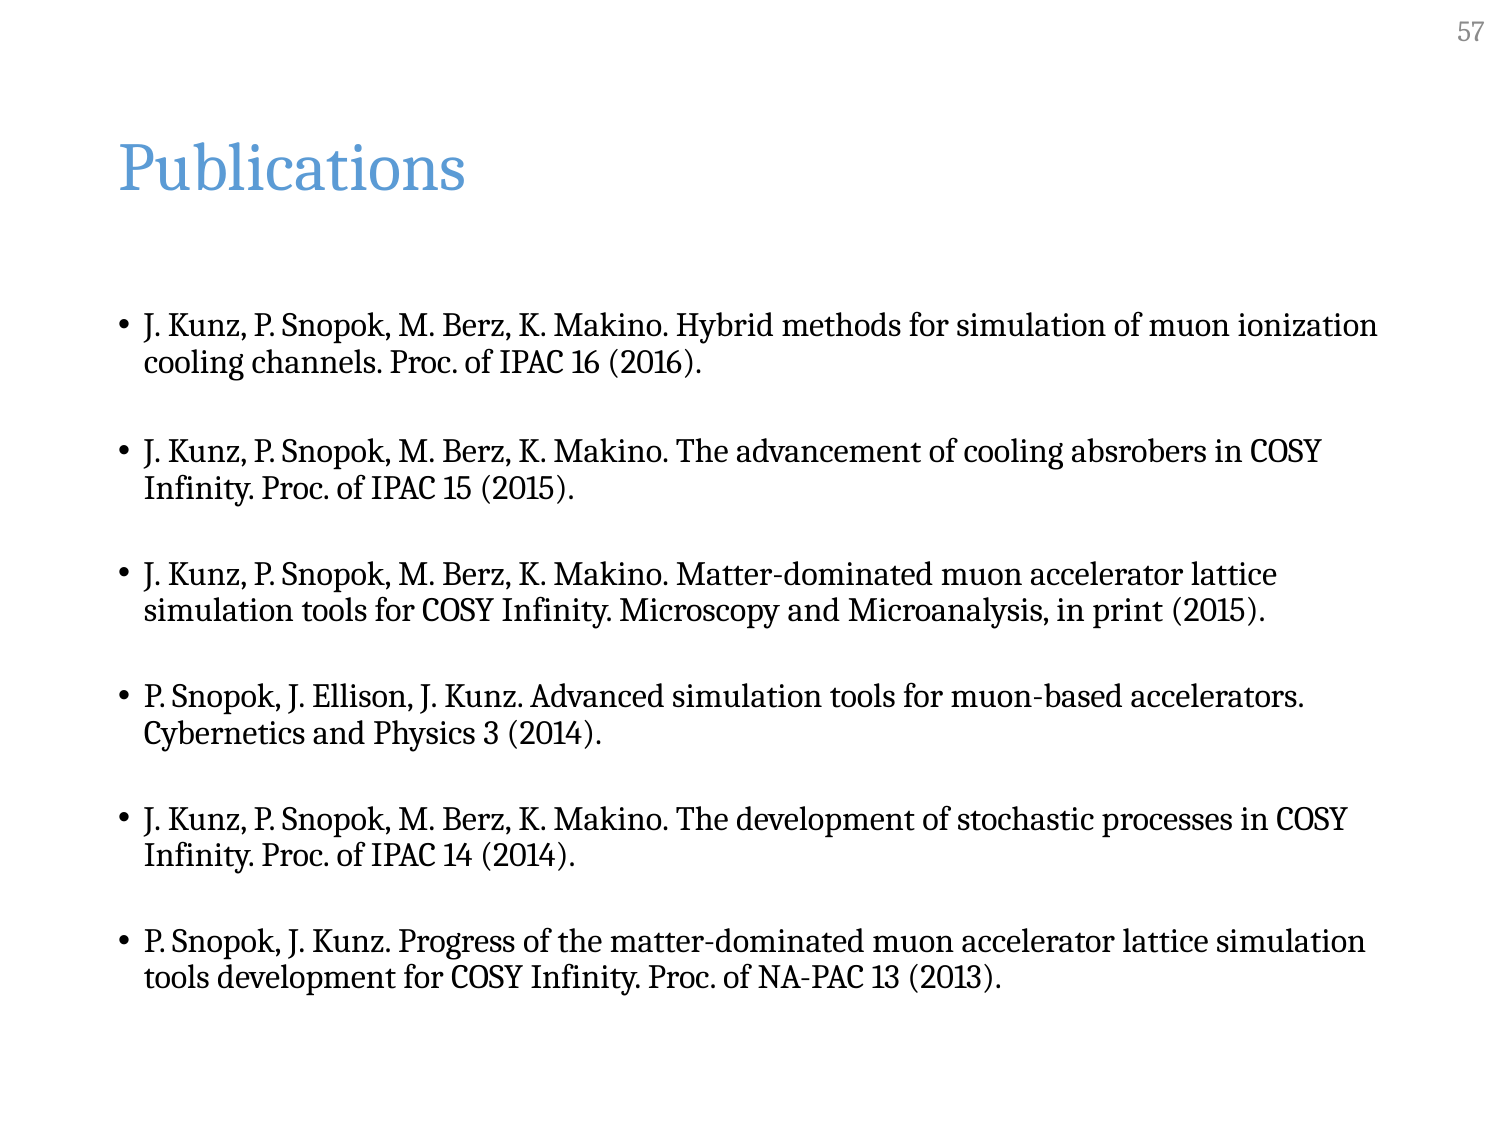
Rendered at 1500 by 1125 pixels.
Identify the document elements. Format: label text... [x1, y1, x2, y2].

slide_number 57 [1162, 0, 1500, 60]
title Publications [103, 59, 1397, 278]
list J. Kunz, P. Snopok, M. Berz, K. Makino. Hybrid methods for simulation of muon ionization cooling channels. Proc. of IPAC 16 (2016). J. Kunz, P. Snopok, M. Berz, K. Makino. The advancement of cooling absrobers in COSY Infinity. Proc. of IPAC 15 (2015). J. Kunz, P. Snopok, M. Berz, K. Makino. Matter-dominated muon accelerator lattice simulation tools for COSY Infinity. Microscopy and Microanalysis, in print (2015). P. Snopok, J. Ellison, J. Kunz. Advanced simulation tools for muon-based accelerators. Cybernetics and Physics 3 (2014). J. Kunz, P. Snopok, M. Berz, K. Makino. The development of stochastic processes in COSY Infinity. Proc. of IPAC 14 (2014). P. Snopok, J. Kunz. Progress of the matter-dominated muon accelerator lattice simulation tools development for COSY Infinity. Proc. of NA-PAC 13 (2013). [103, 299, 1397, 1014]
